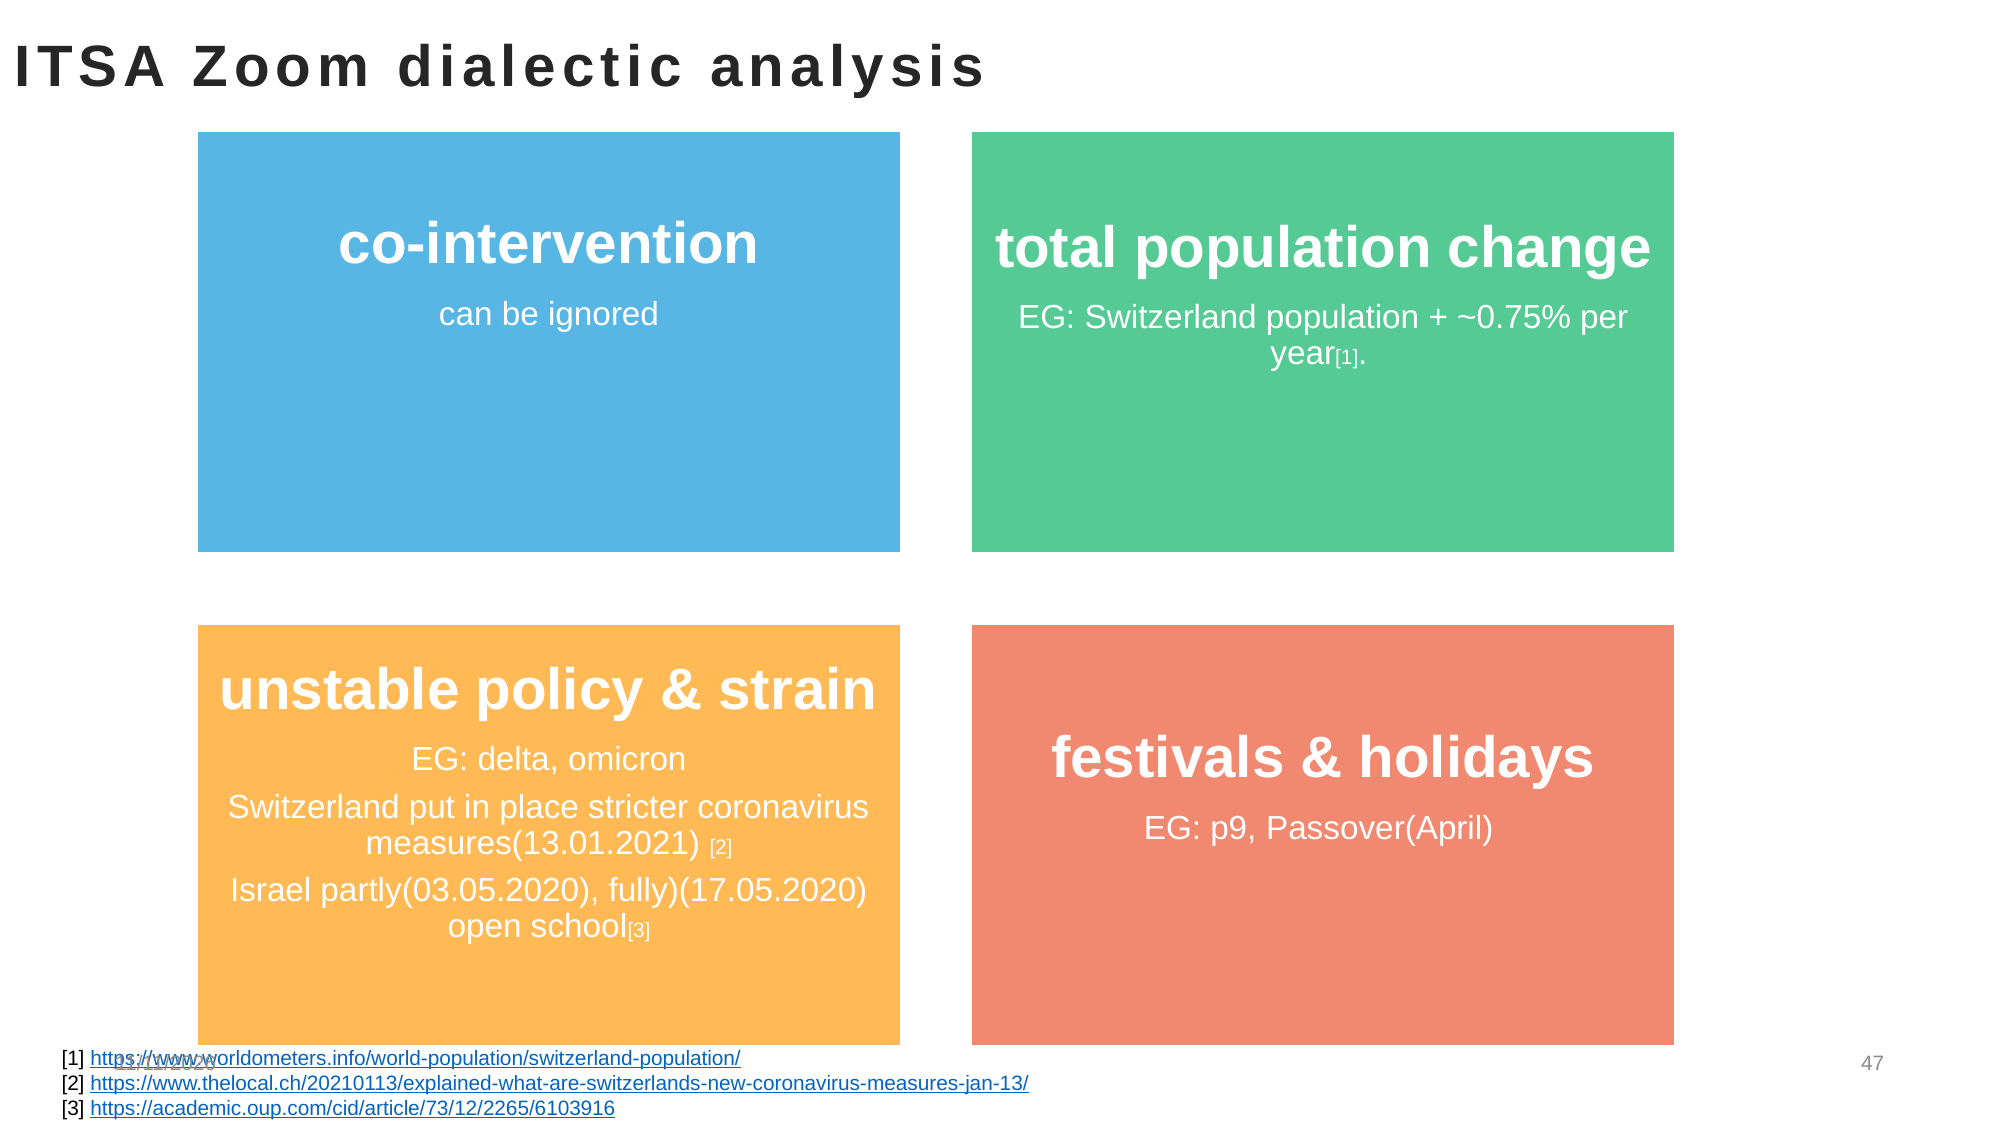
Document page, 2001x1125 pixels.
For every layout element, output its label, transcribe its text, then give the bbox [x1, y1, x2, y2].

text_box ITSA Zoom dialectic analysis [0, 0, 1120, 127]
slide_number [100, 1035, 544, 1088]
text_box [1] https://www.worldometers.info/world-population/switzerland-population/ [2] https://www.thelocal.ch/20210113/explained-what-are-switzerlands-new-coronavirus-measures-jan-13/ [3] https://academic.oup.com/cid/article/73/12/2265/6103916 [46, 1037, 1379, 1125]
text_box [196, 119, 1676, 1058]
slide_number 47 [1456, 1035, 1900, 1088]
